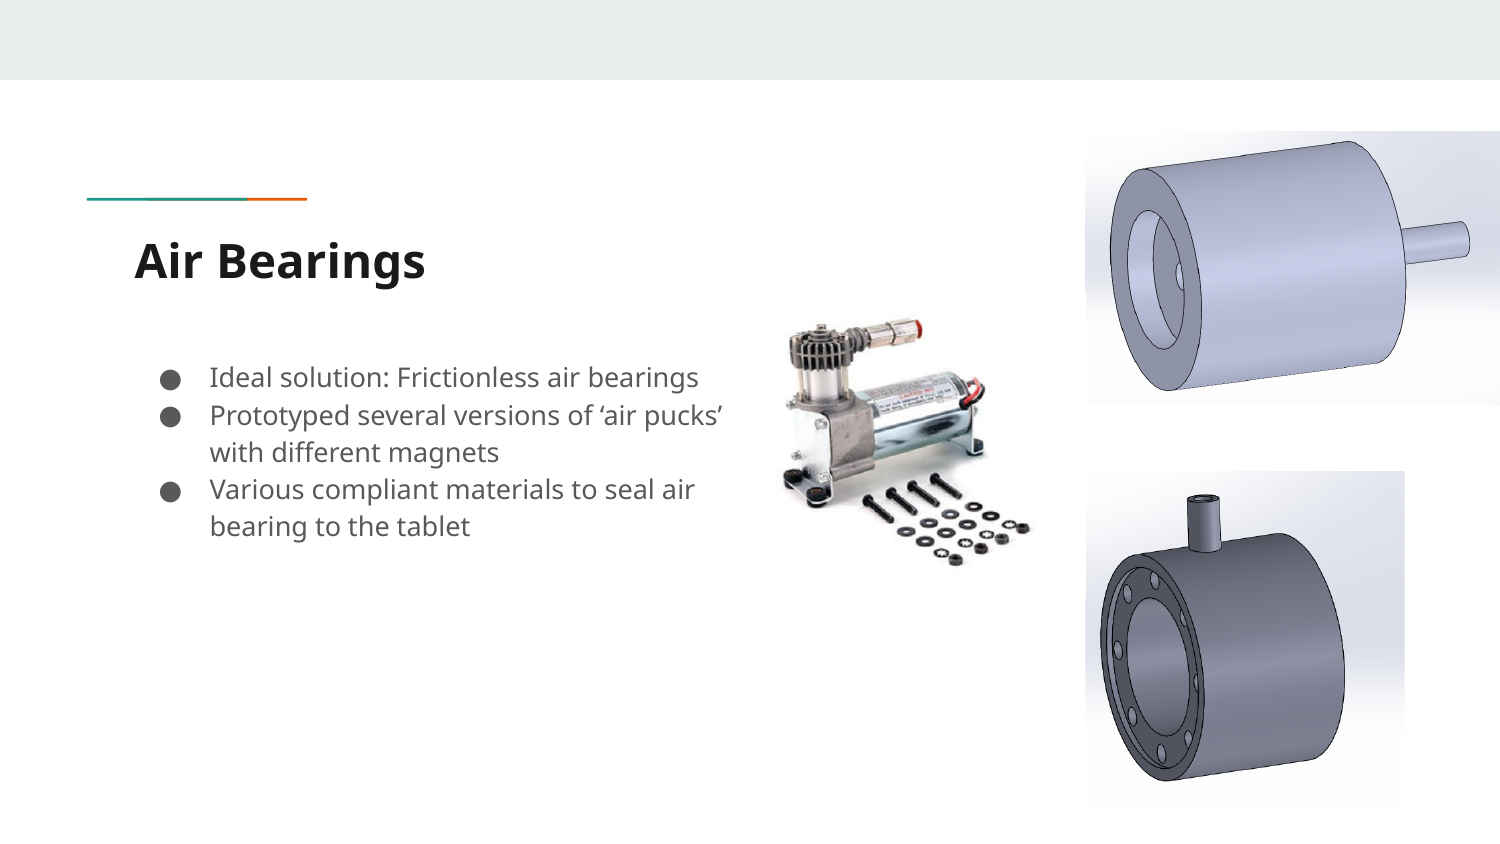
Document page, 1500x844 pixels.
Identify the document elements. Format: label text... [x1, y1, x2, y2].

list Ideal solution: Frictionless air bearings Prototyped several versions of ‘air pucks’ with different magnets Various compliant materials to seal air bearing to the tablet [119, 341, 750, 712]
title Air Bearings [119, 216, 1080, 305]
picture [725, 130, 1500, 809]
